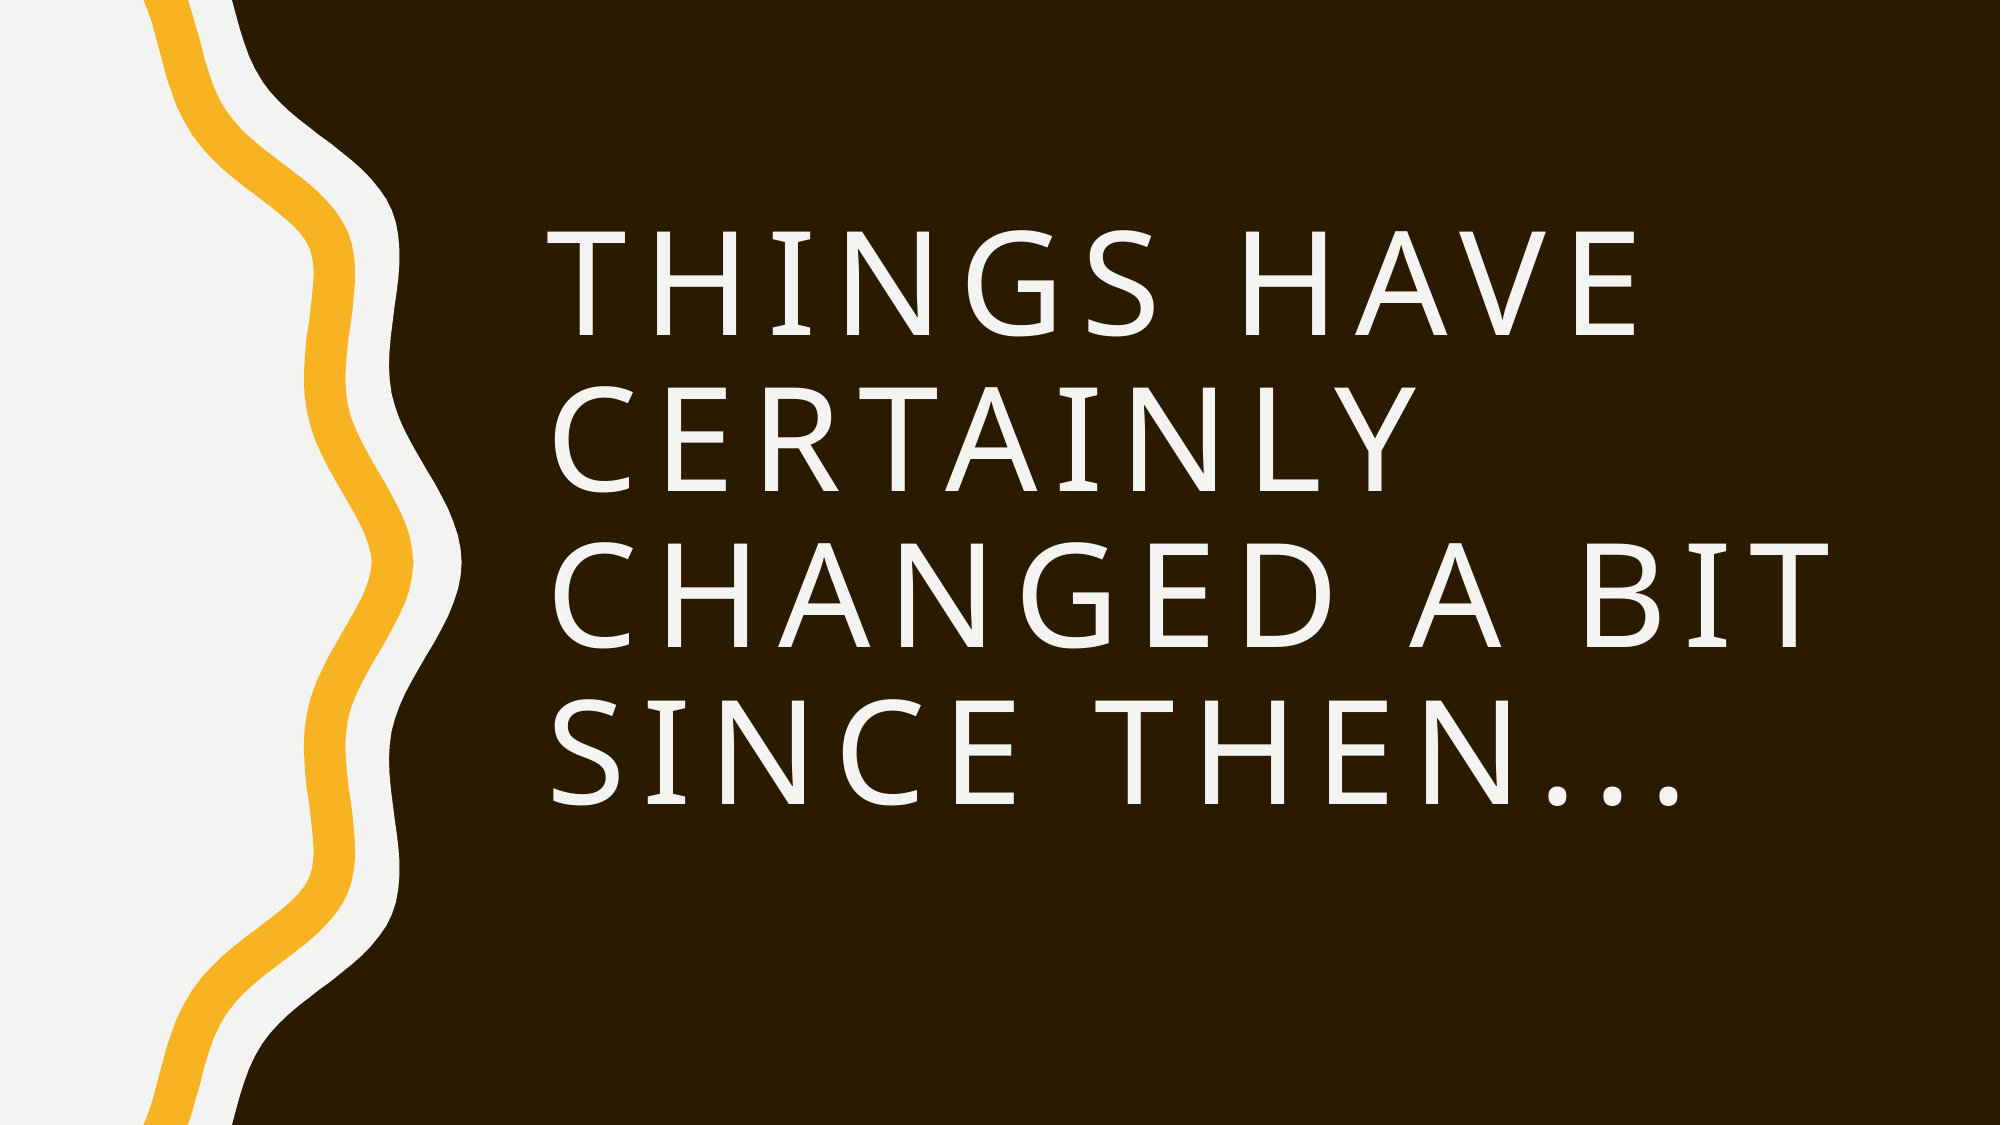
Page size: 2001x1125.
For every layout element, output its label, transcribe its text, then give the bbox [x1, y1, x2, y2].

title Things have certainly changed a bit since then... [531, 176, 1875, 843]
